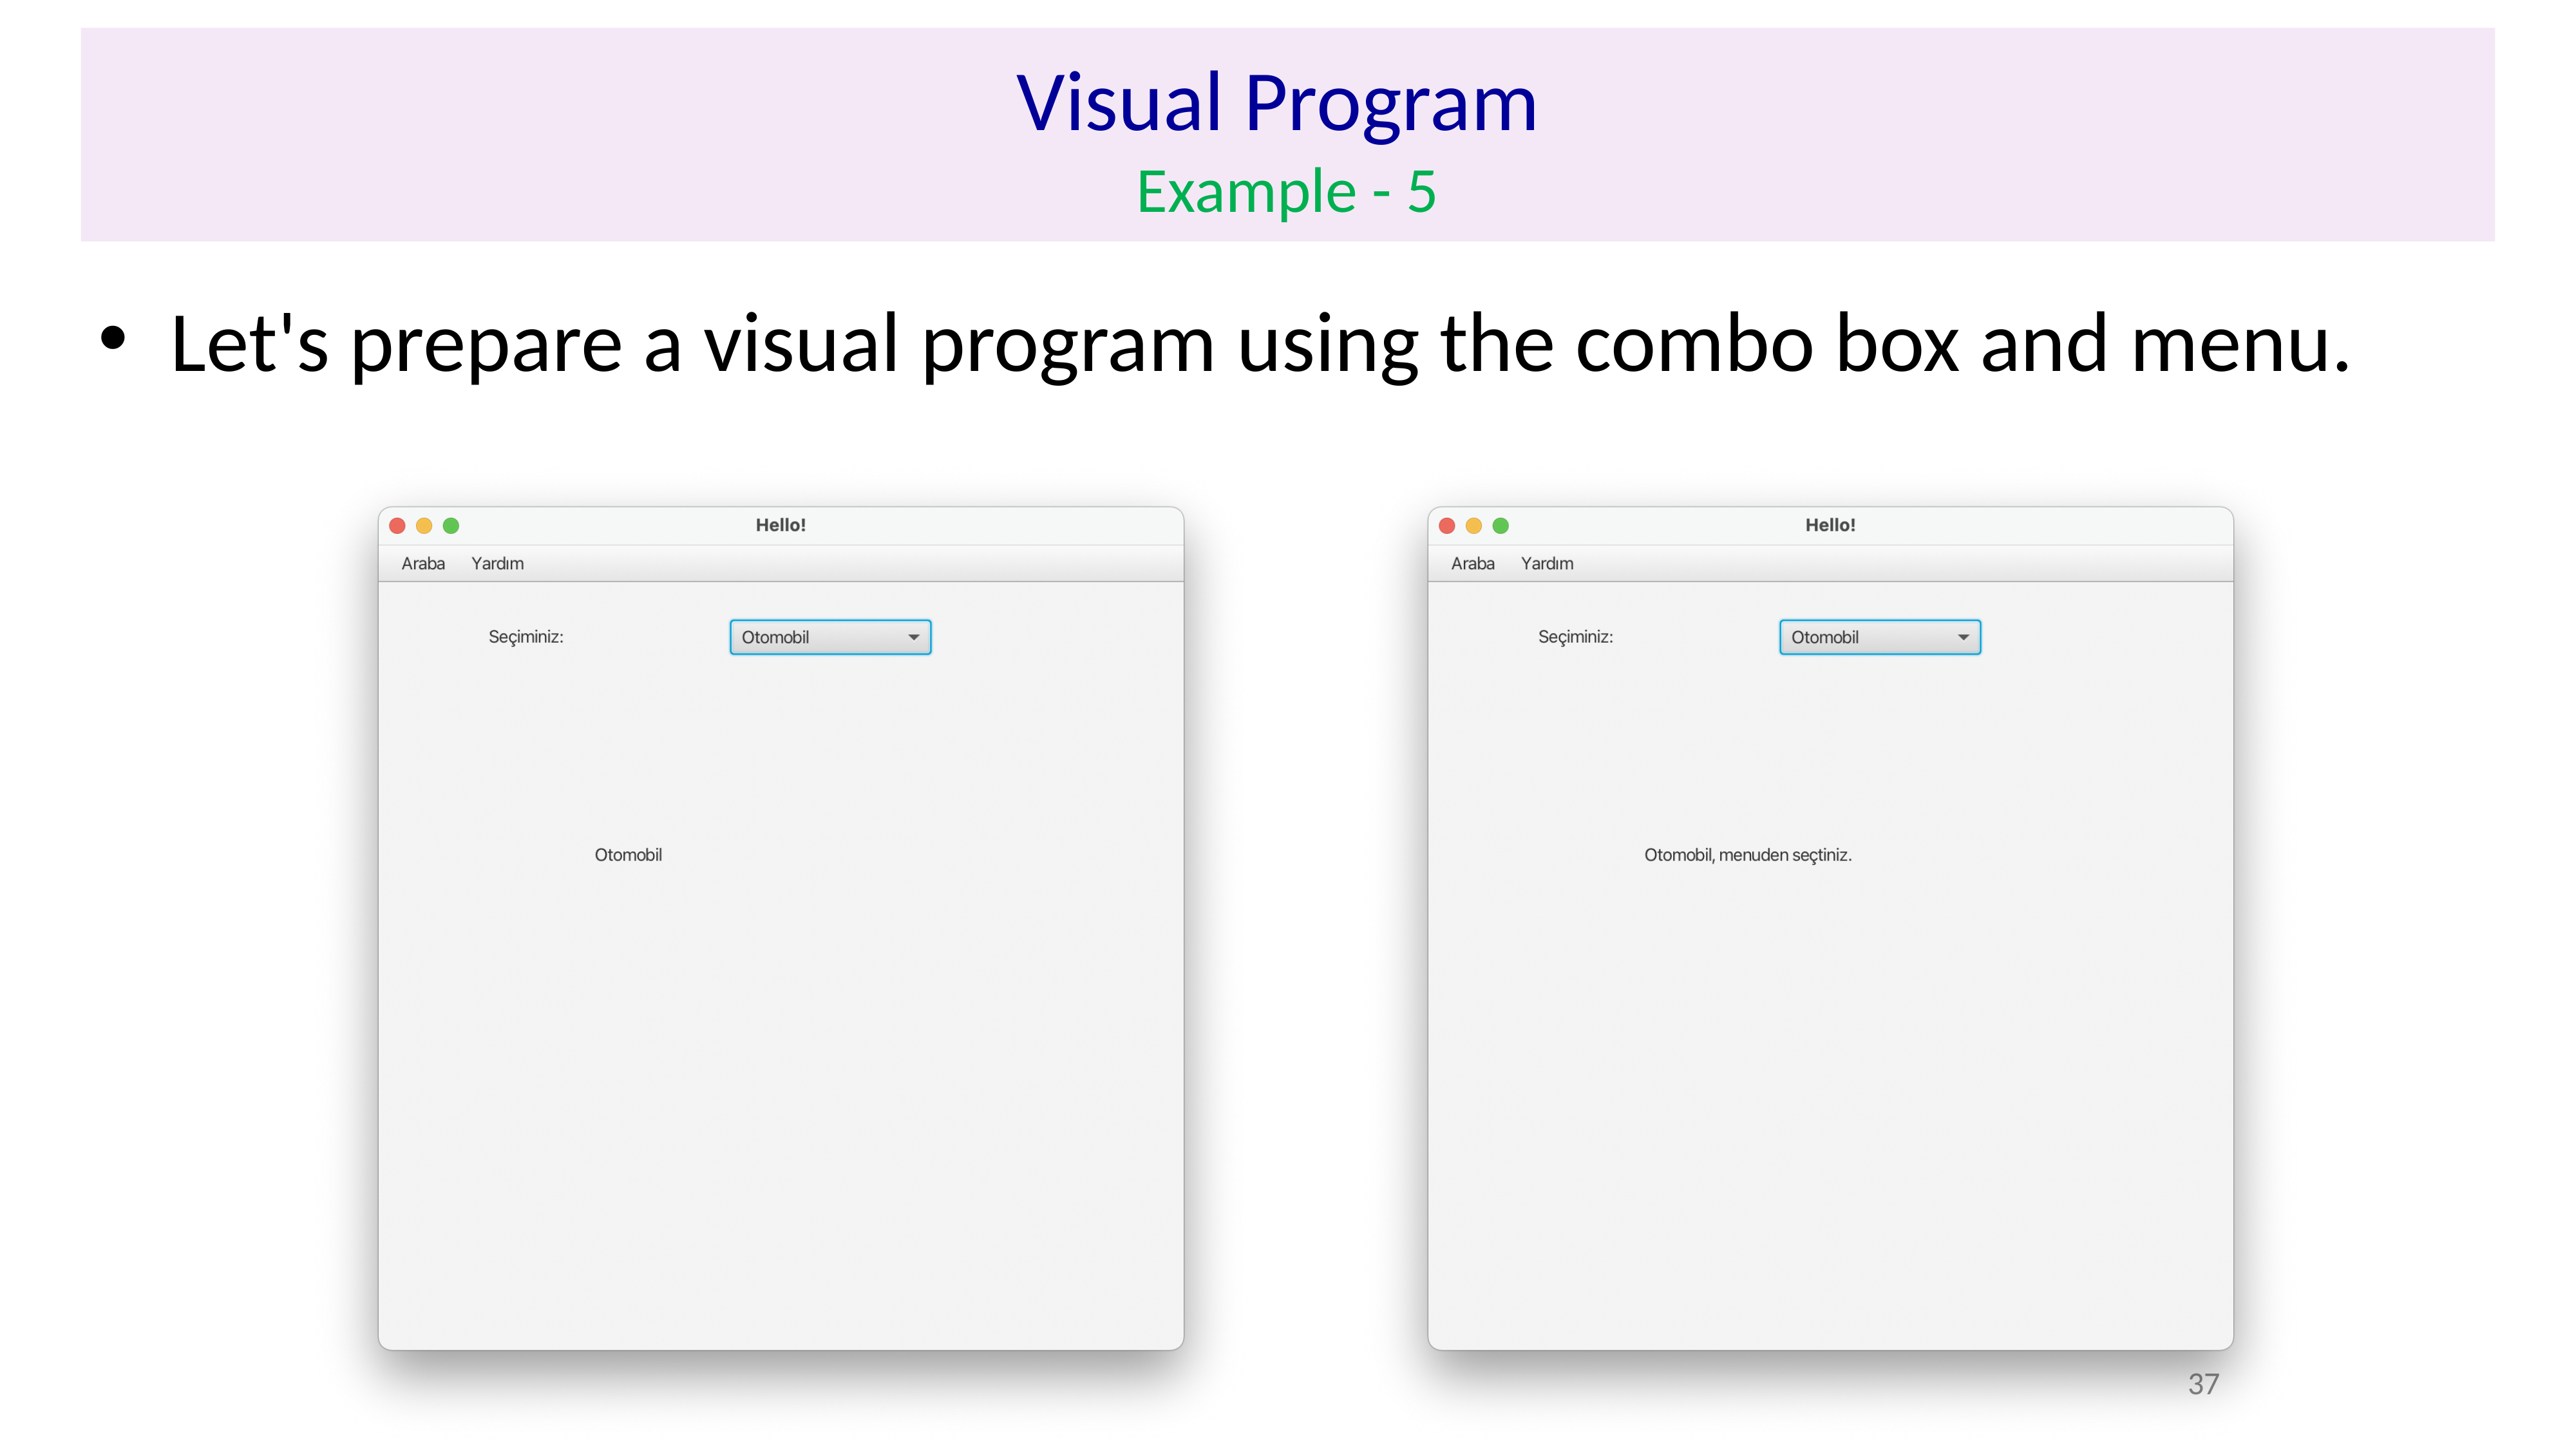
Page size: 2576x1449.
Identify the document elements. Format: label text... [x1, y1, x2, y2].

picture [303, 456, 1259, 1449]
title Visual Program Example - 5 [80, 28, 2496, 242]
picture [1353, 456, 2309, 1449]
list Let's prepare a visual program using the combo box and menu. [88, 275, 2488, 1313]
